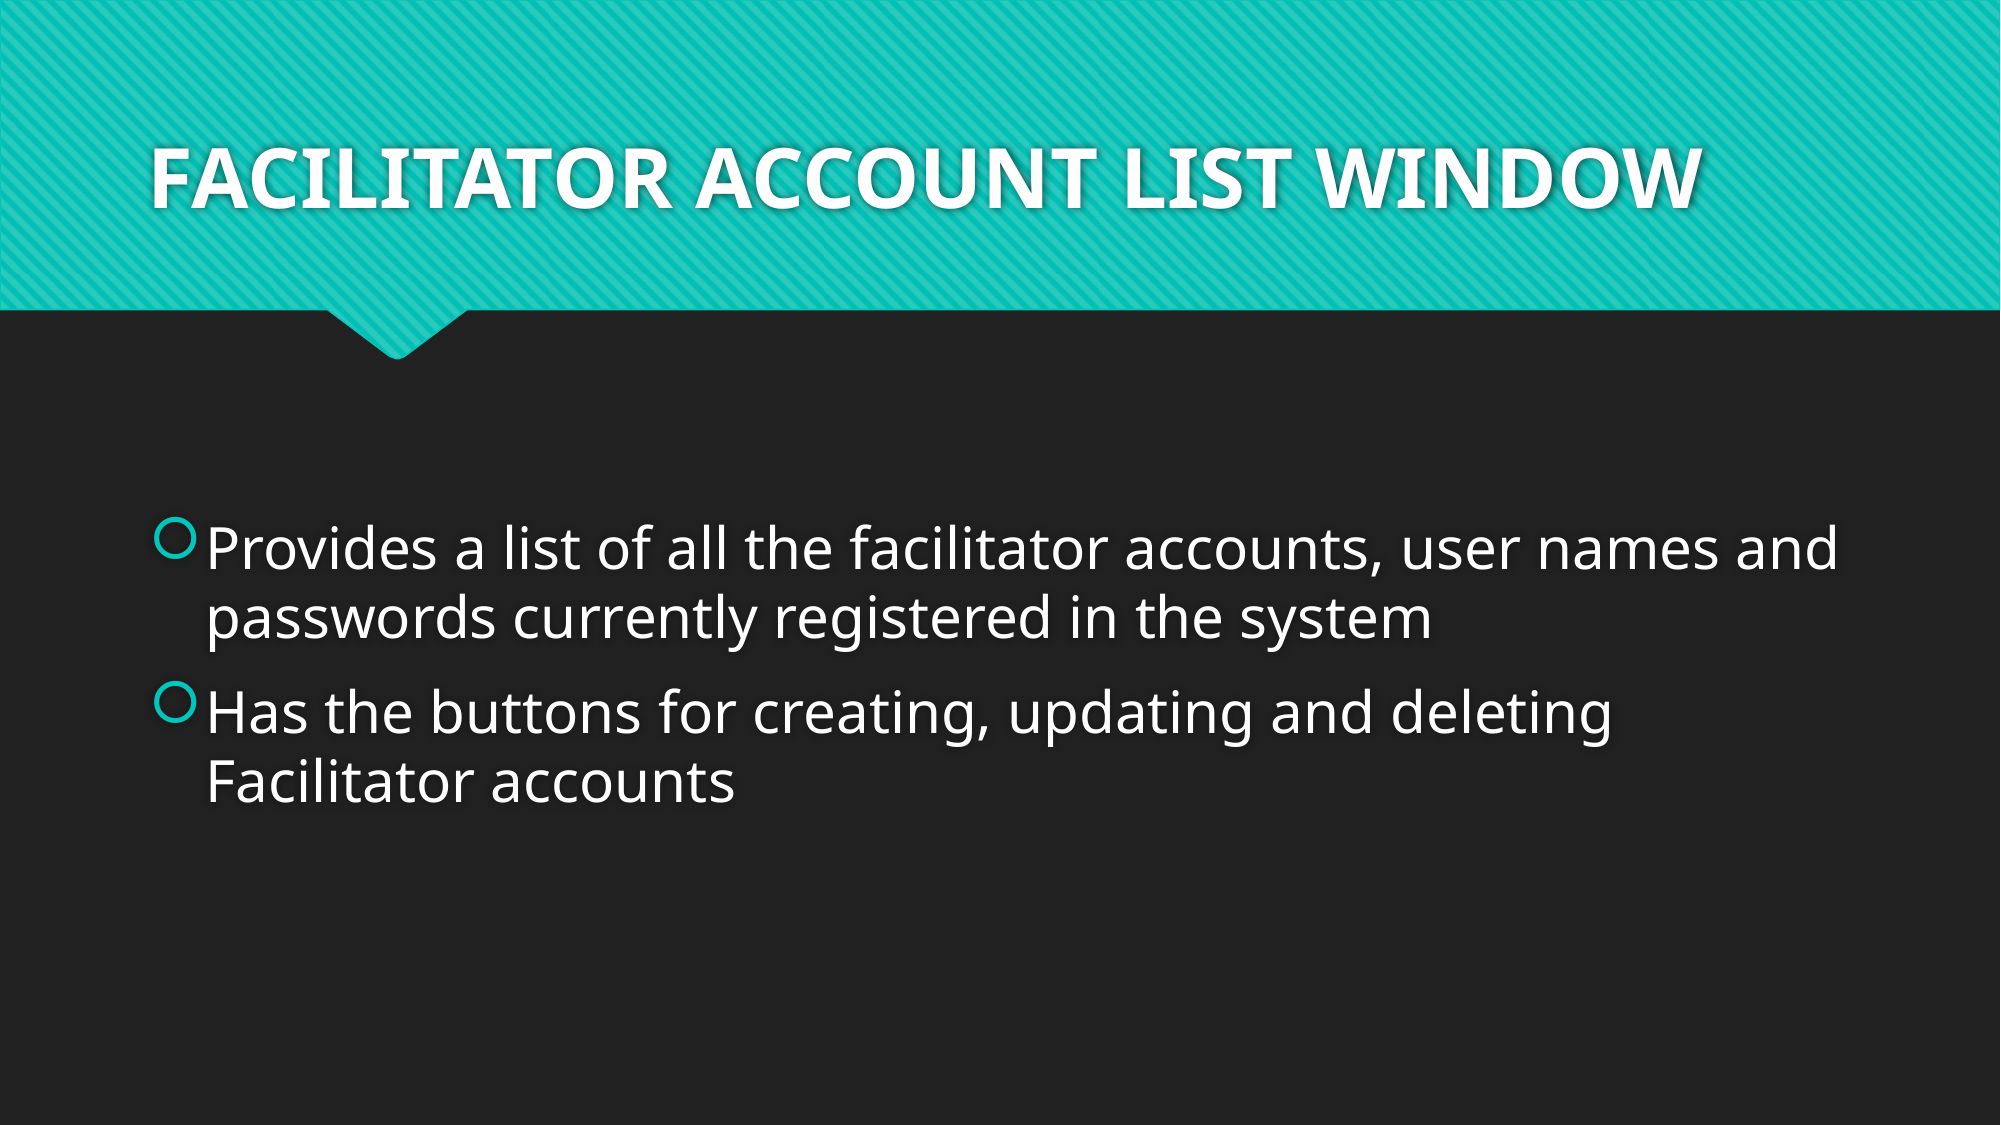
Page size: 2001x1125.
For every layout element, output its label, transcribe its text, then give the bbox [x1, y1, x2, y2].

title FACILITATOR ACCOUNT LIST WINDOW [132, 73, 1868, 233]
list Provides a list of all the facilitator accounts, user names and passwords currently registered in the system Has the buttons for creating, updating and deleting Facilitator accounts [134, 364, 1866, 962]
